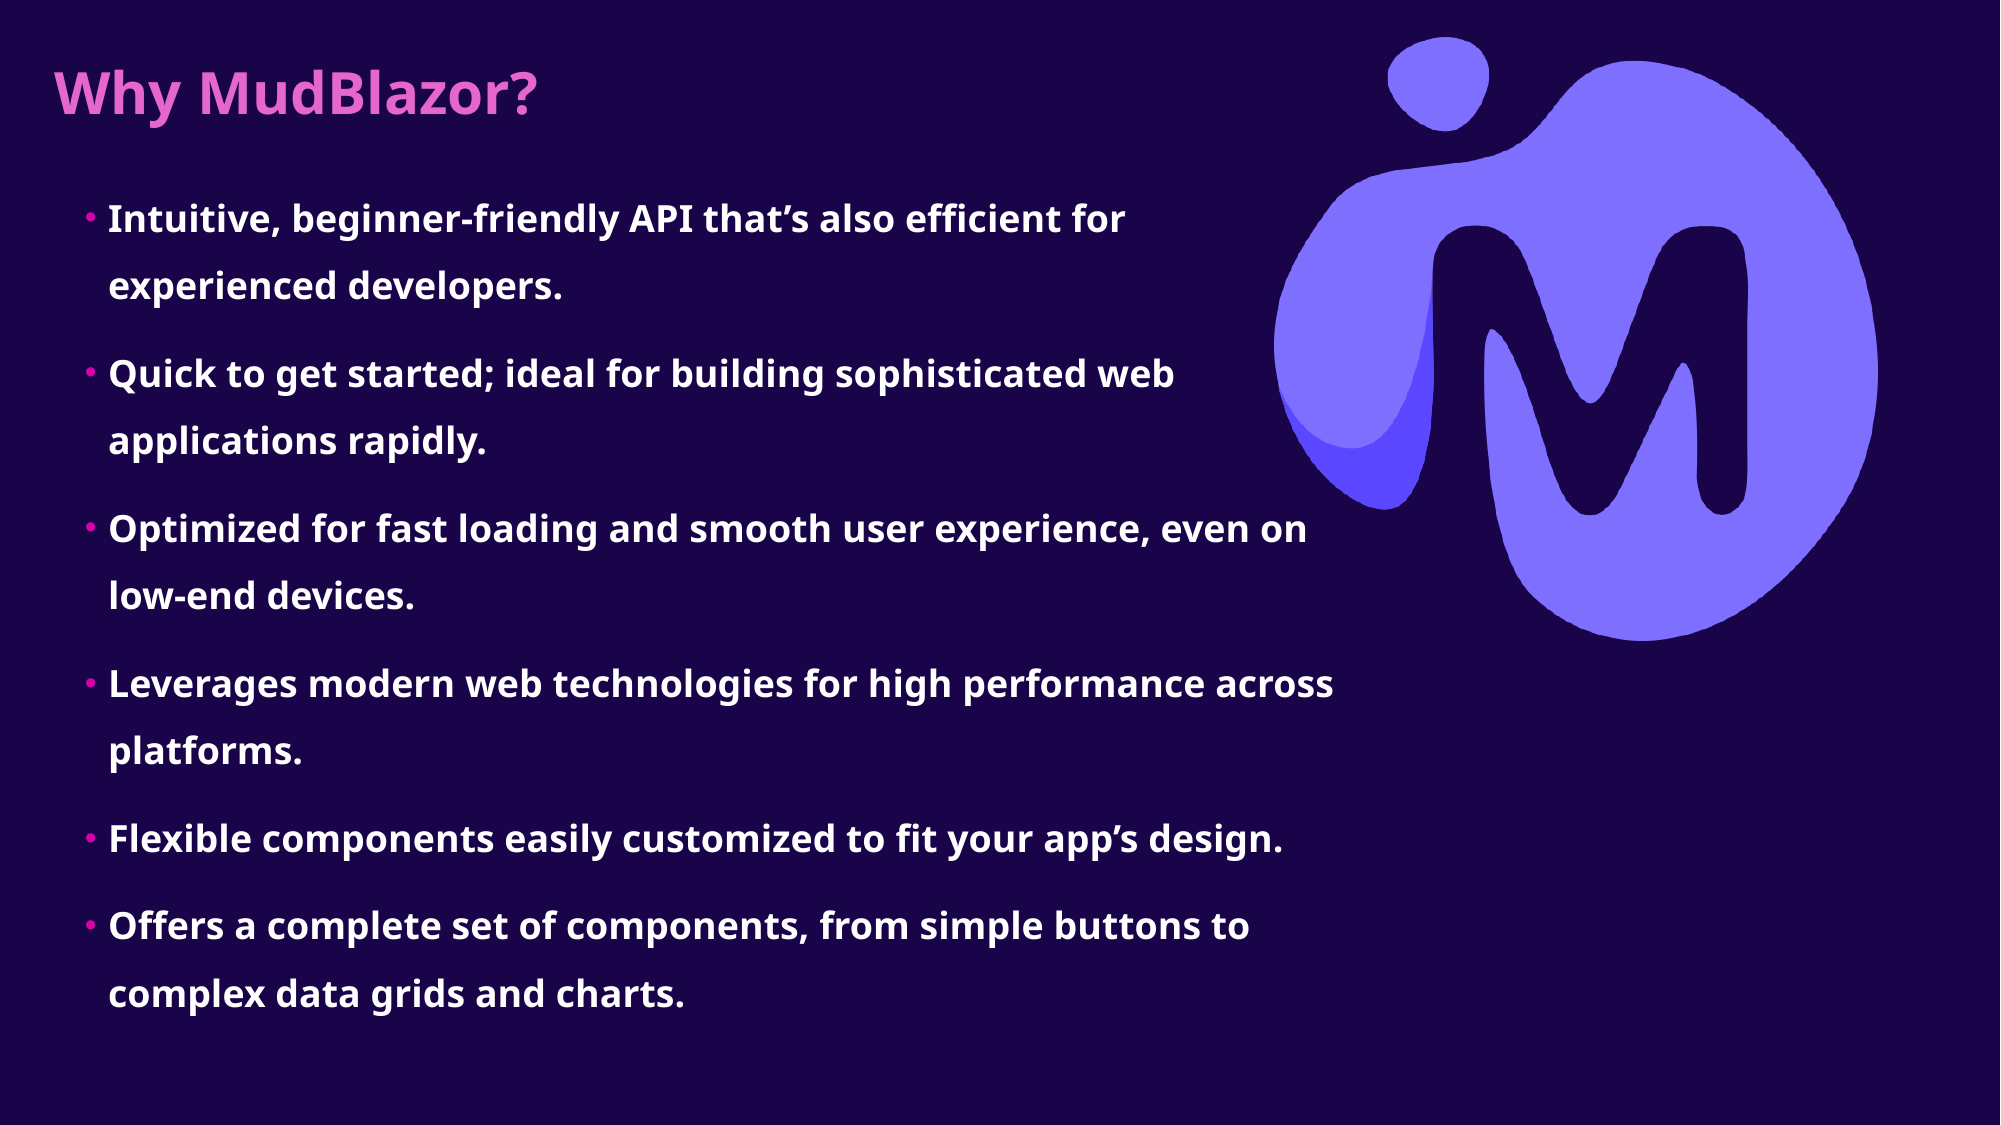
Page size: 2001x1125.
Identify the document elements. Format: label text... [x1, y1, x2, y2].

text_box Intuitive, beginner-friendly API that’s also efficient for experienced developers. Quick to get started; ideal for building sophisticated web applications rapidly. Optimized for fast loading and smooth user experience, even on low-end devices. Leverages modern web technologies for high performance across platforms. Flexible components easily customized to fit your app’s design. Offers a complete set of components, from simple buttons to complex data grids and charts. [70, 164, 1360, 1045]
title Why MudBlazor? [54, 55, 699, 244]
picture [1221, 0, 1931, 694]
